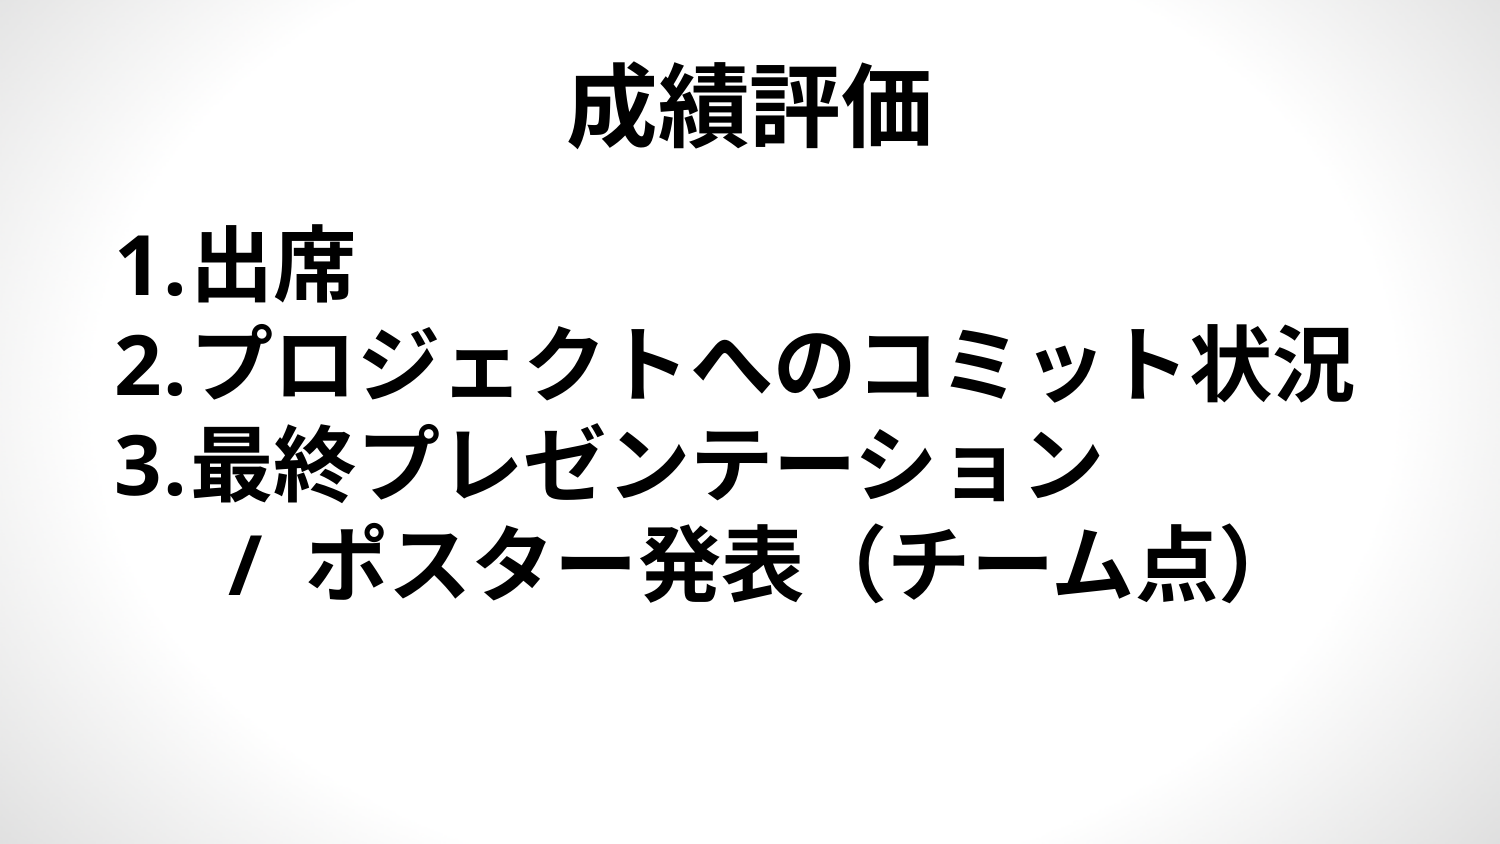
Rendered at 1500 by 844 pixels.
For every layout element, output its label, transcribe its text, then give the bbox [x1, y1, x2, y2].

picture [0, 0, 1500, 844]
title 成績評価 [75, 33, 1425, 175]
list 出席 プロジェクトへのコミット状況 最終プレゼンテーション / ポスター発表（チーム点） [99, 196, 1450, 754]
